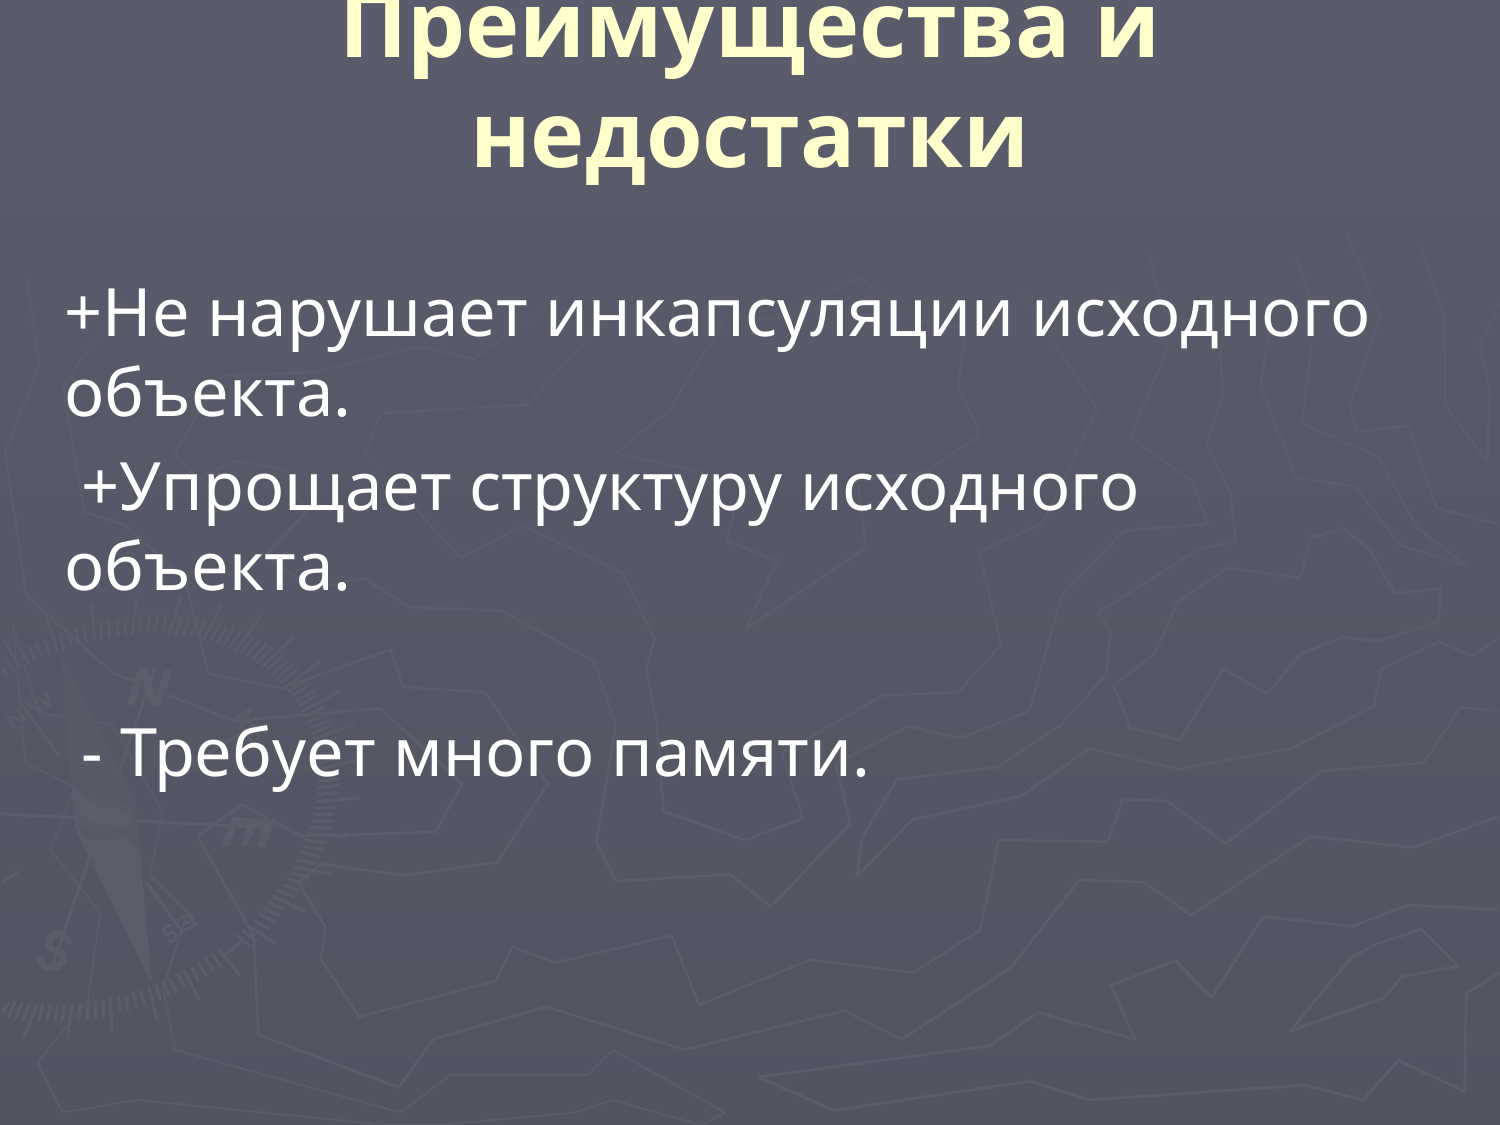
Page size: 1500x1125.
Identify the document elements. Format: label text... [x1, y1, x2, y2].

list +Не нарушает инкапсуляции исходного объекта. +Упрощает структуру исходного объекта. - Требует много памяти. [49, 262, 1451, 1001]
title Преимущества и недостатки [49, 37, 1451, 225]
